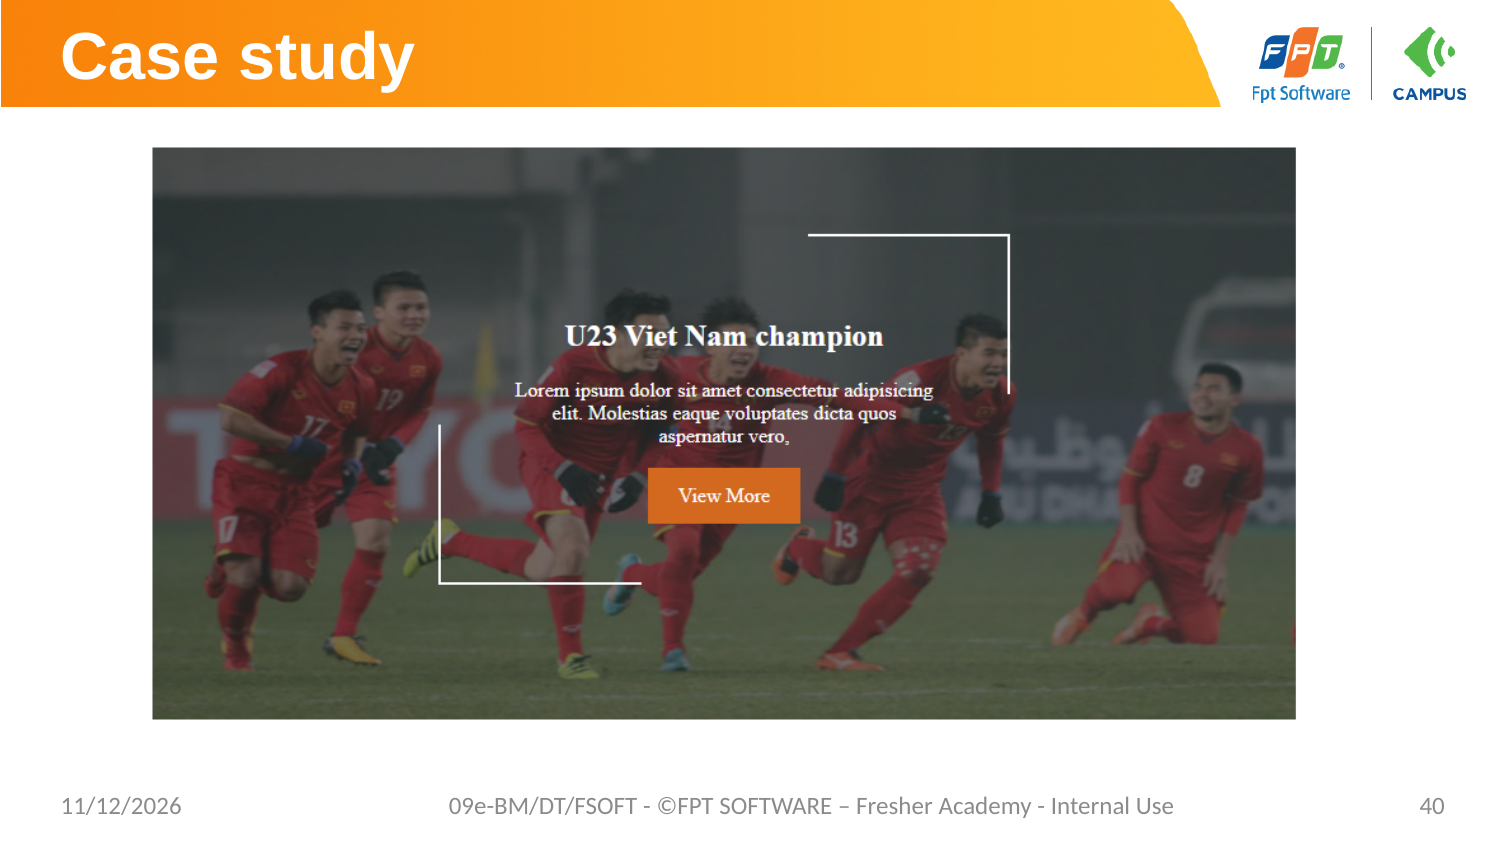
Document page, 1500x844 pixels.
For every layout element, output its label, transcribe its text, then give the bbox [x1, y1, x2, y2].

slide_number 40 [1350, 782, 1461, 827]
footer 09e-BM/DT/FSOFT - ©FPT SOFTWARE – Fresher Academy - Internal Use [289, 782, 1335, 827]
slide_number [45, 782, 270, 827]
picture [1, 0, 1499, 844]
title Case study [45, 0, 1176, 106]
